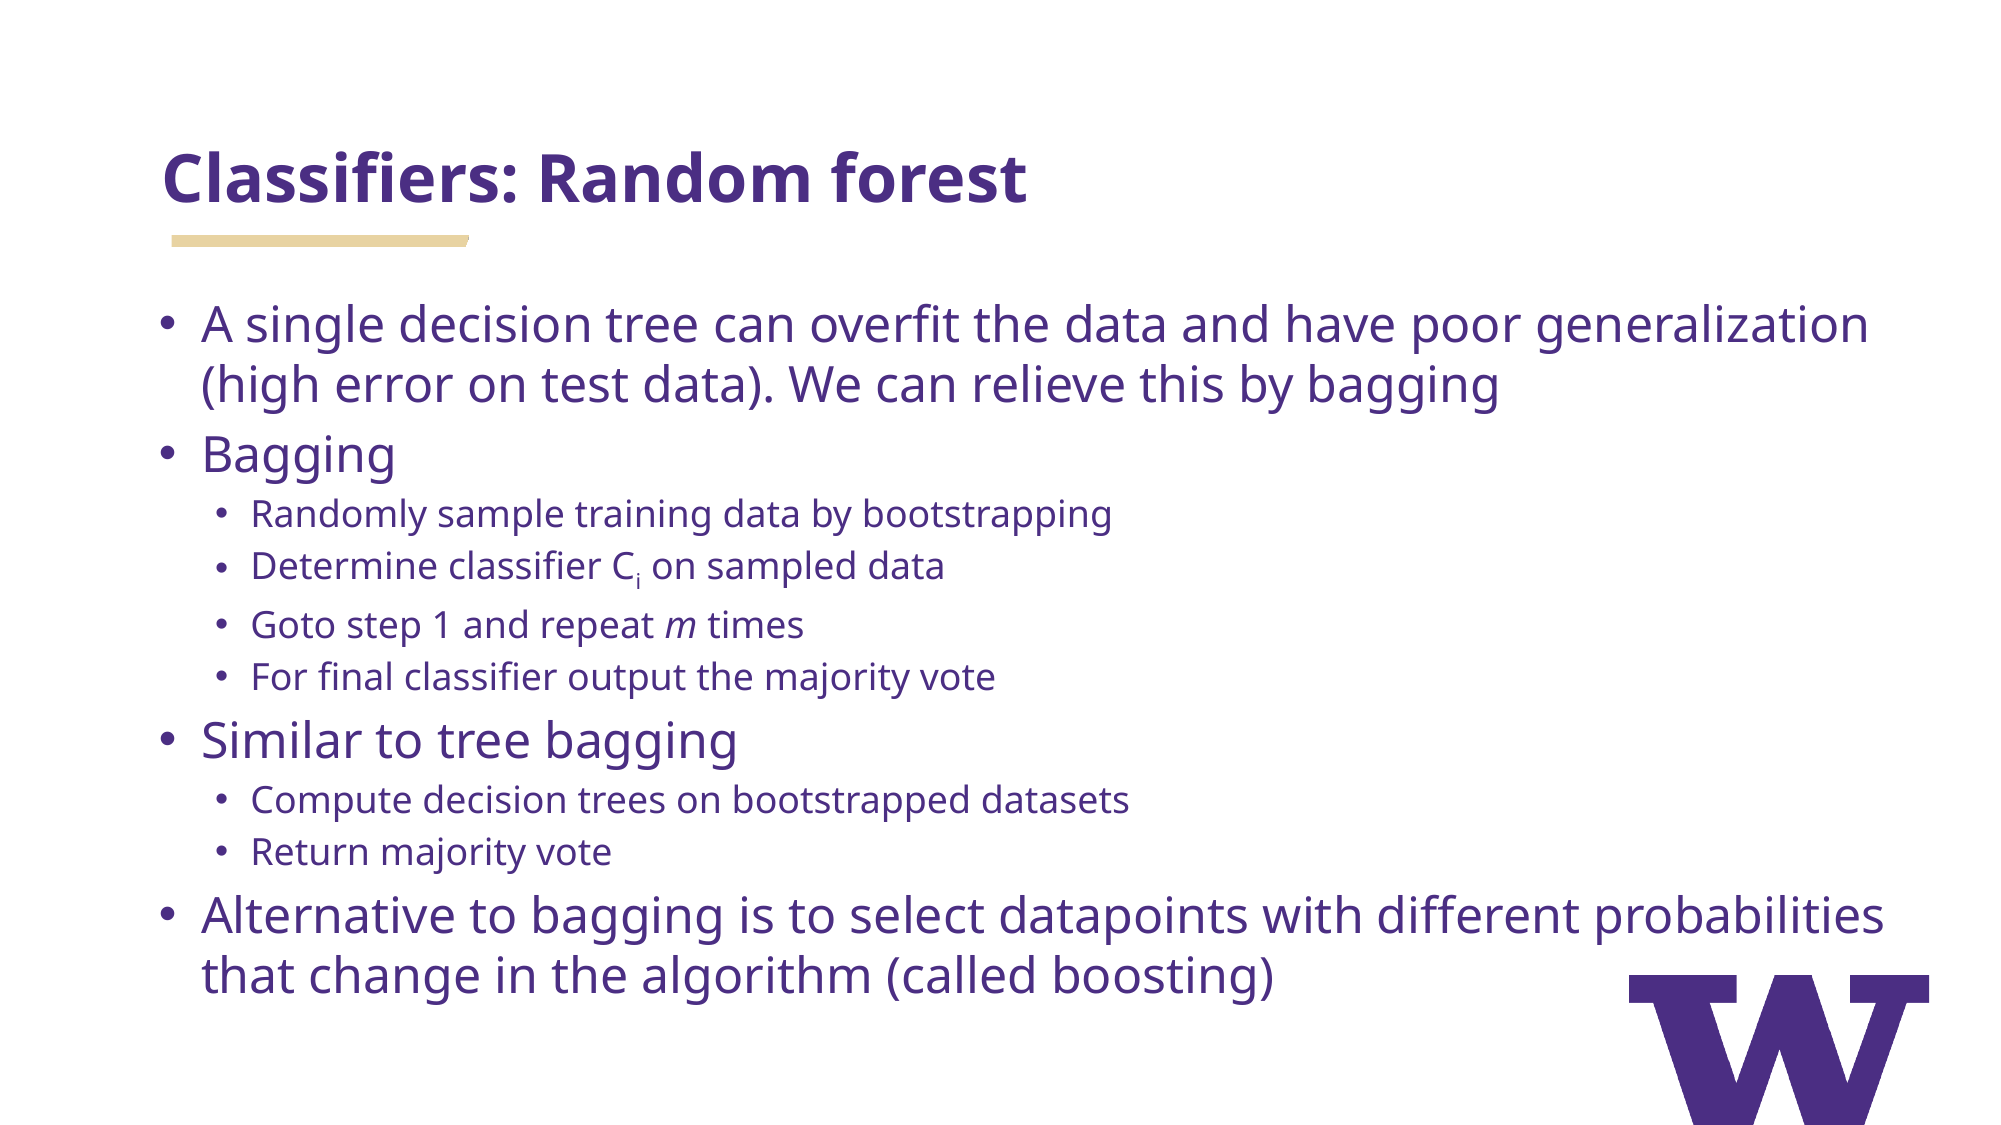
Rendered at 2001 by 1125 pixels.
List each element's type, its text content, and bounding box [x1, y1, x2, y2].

list A single decision tree can overfit the data and have poor generalization (high error on test data). We can relieve this by bagging Bagging Randomly sample training data by bootstrapping Determine classifier Ci on sampled data Goto step 1 and repeat m times For final classifier output the majority vote Similar to tree bagging Compute decision trees on bootstrapped datasets Return majority vote Alternative to bagging is to select datapoints with different probabilities that change in the algorithm (called boosting) [144, 284, 1937, 944]
picture [1629, 975, 1930, 1125]
picture [171, 235, 469, 247]
title Classifiers: Random forest [146, 60, 1937, 224]
